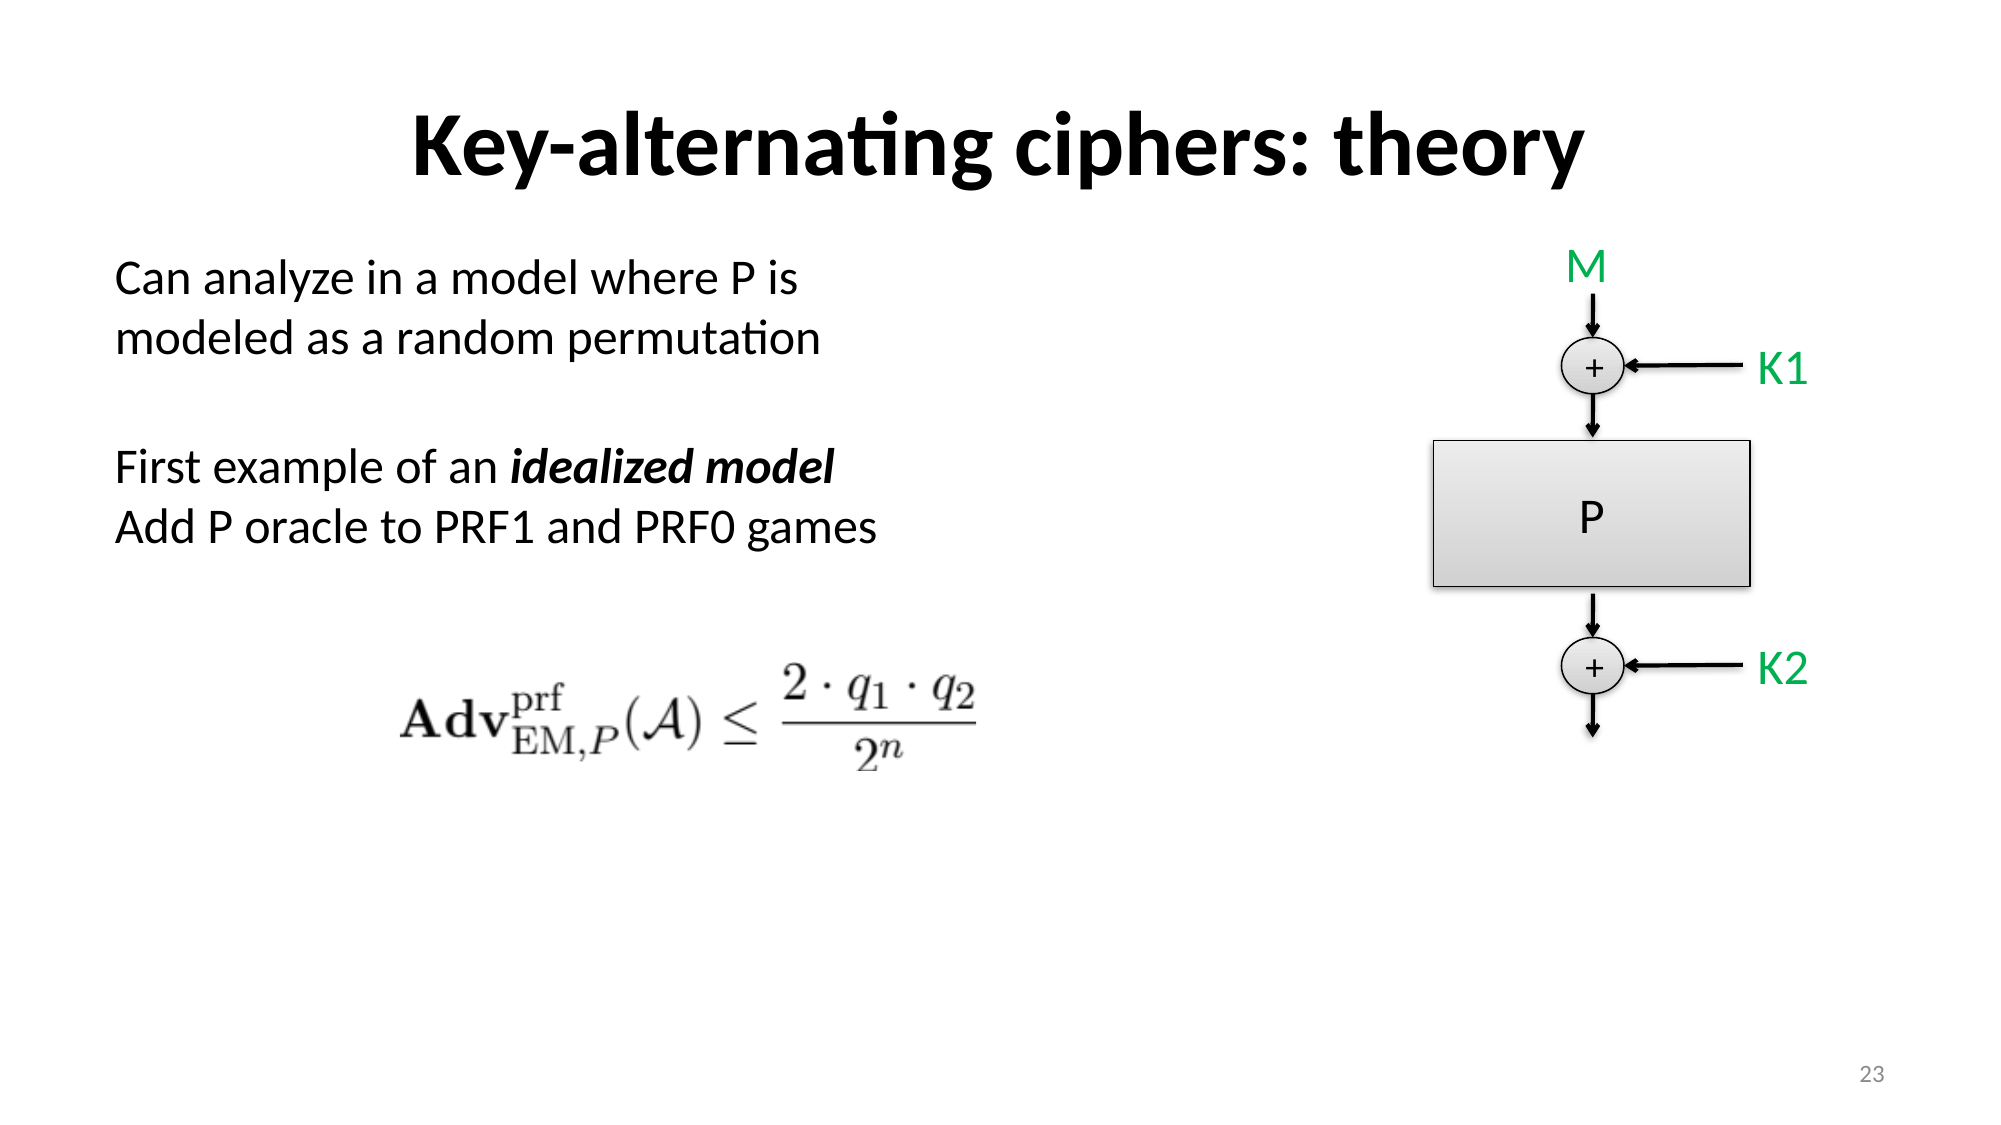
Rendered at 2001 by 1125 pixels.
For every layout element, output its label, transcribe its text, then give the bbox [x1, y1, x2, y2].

text_box + [1560, 637, 1625, 695]
text_box + [1560, 337, 1625, 395]
text_box First example of an idealized model Add P oracle to PRF1 and PRF0 games [99, 426, 924, 561]
text_box M [1550, 224, 1623, 300]
picture [399, 662, 977, 772]
text_box P [1433, 440, 1751, 587]
text_box Can analyze in a model where P is modeled as a random permutation [99, 237, 924, 373]
text_box K1 [1742, 327, 1824, 403]
slide_number 23 [1433, 1042, 1900, 1103]
text_box K2 [1742, 627, 1824, 703]
title Key-alternating ciphers: theory [99, 45, 1900, 233]
